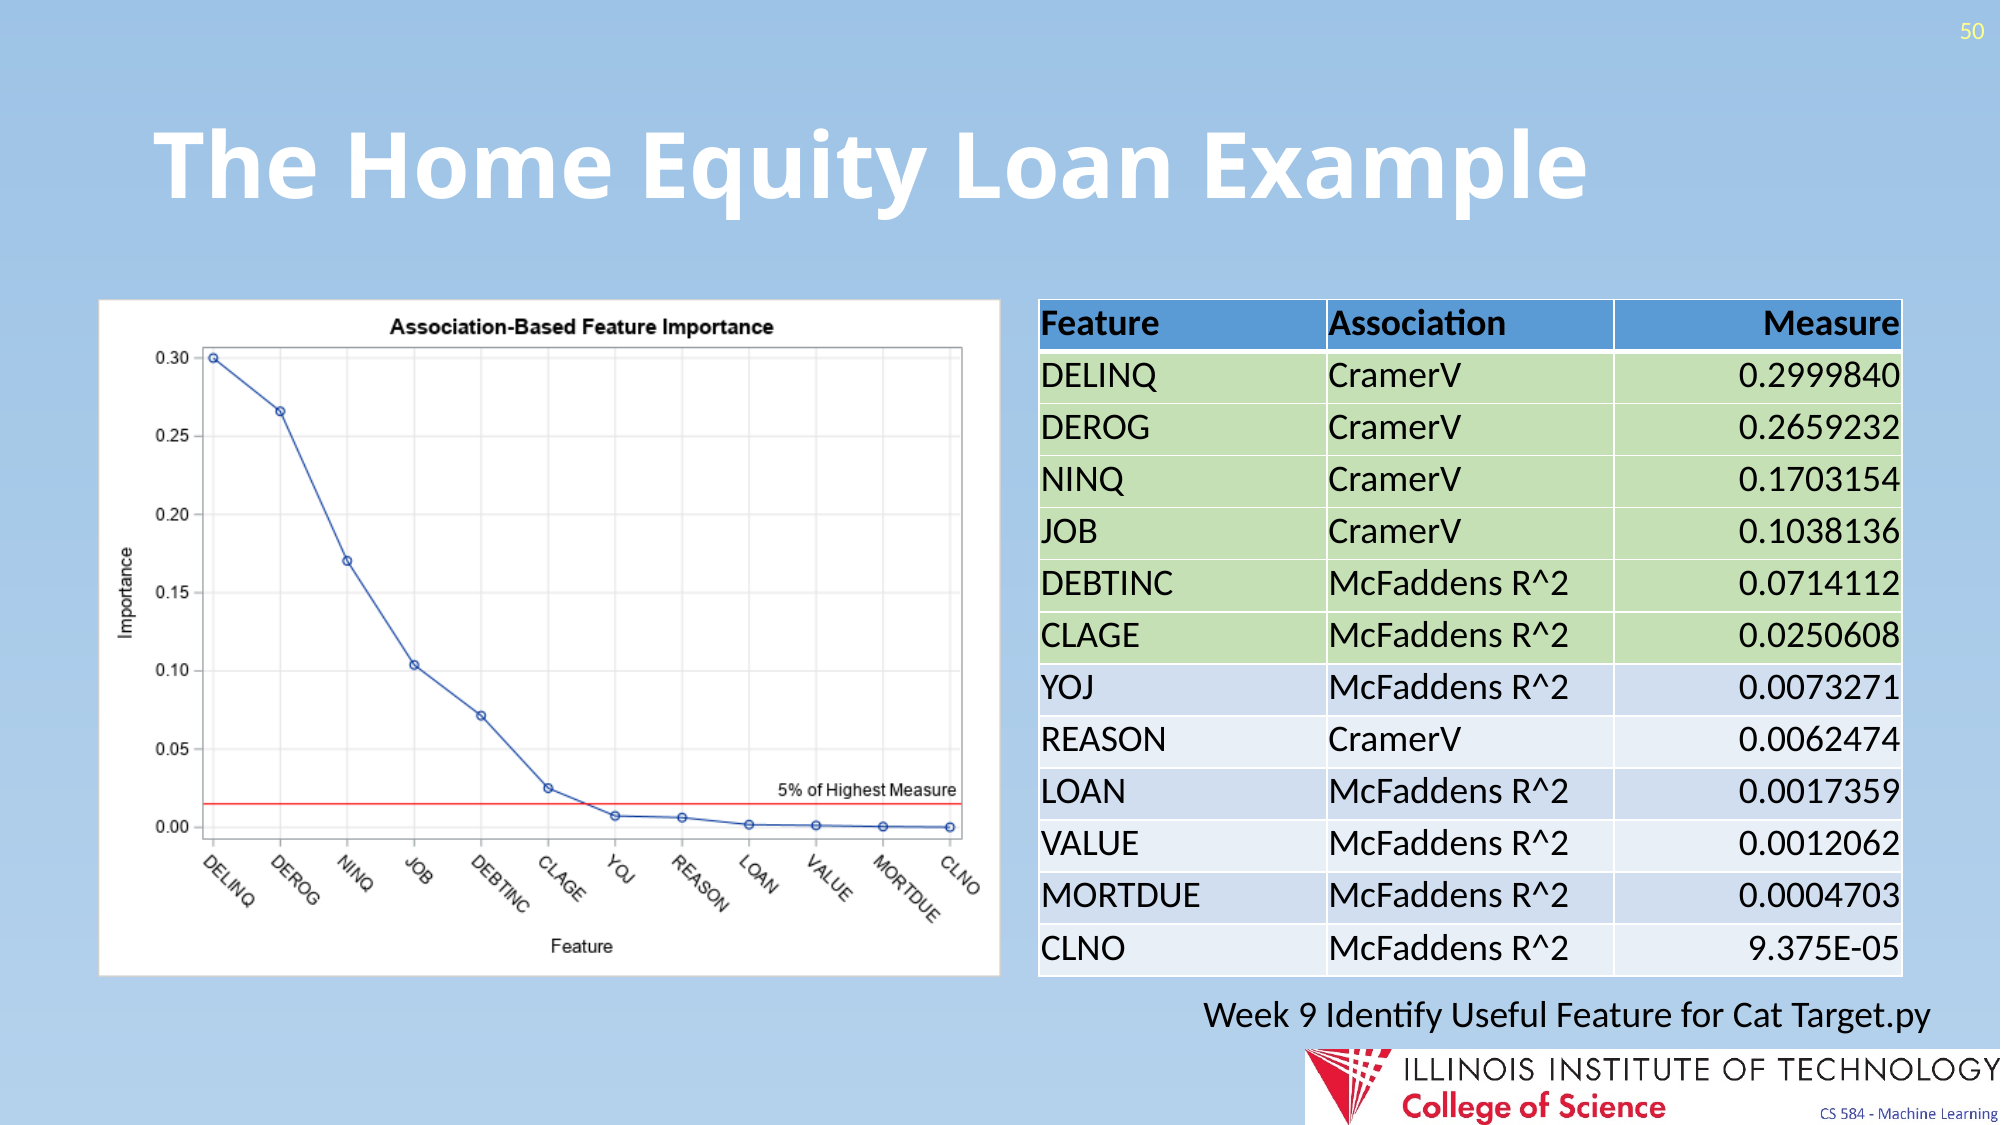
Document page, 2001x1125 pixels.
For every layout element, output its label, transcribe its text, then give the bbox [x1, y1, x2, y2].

table_cell REASON [1040, 717, 1326, 767]
table_cell McFaddens R^2 [1328, 821, 1613, 871]
table_cell 0.1038136 [1615, 508, 1901, 559]
table_cell CramerV [1328, 354, 1613, 403]
table_header Association [1328, 300, 1613, 349]
table_cell CLNO [1040, 925, 1326, 975]
table_cell CramerV [1328, 404, 1613, 455]
table_cell CLAGE [1040, 613, 1326, 663]
table_cell 0.2659232 [1615, 404, 1901, 455]
table_cell JOB [1040, 508, 1326, 559]
table_cell 0.0012062 [1615, 821, 1901, 871]
table_cell CramerV [1328, 717, 1613, 767]
table_cell DEROG [1040, 404, 1326, 455]
table_cell 0.1703154 [1615, 456, 1901, 507]
table_cell DEBTINC [1040, 560, 1326, 611]
table_cell 0.0017359 [1615, 769, 1901, 819]
table_cell 0.0714112 [1615, 560, 1901, 611]
table_cell 0.0250608 [1615, 613, 1901, 663]
picture [1305, 1049, 2000, 1125]
table_cell LOAN [1040, 769, 1326, 819]
title The Home Equity Loan Example [137, 59, 1863, 278]
table_cell McFaddens R^2 [1328, 613, 1613, 663]
picture [98, 299, 1001, 977]
table_cell McFaddens R^2 [1328, 769, 1613, 819]
table_cell MORTDUE [1040, 873, 1326, 923]
table_cell 0.0004703 [1615, 873, 1901, 923]
table_cell McFaddens R^2 [1328, 560, 1613, 611]
table_cell 9.375E-05 [1615, 925, 1901, 975]
slide_number 50 [1550, 0, 2000, 60]
table_cell McFaddens R^2 [1328, 873, 1613, 923]
table_cell DELINQ [1040, 354, 1326, 403]
table_cell YOJ [1040, 665, 1326, 715]
table_header Measure [1615, 300, 1901, 349]
table_cell CramerV [1328, 508, 1613, 559]
table_header Feature [1040, 300, 1326, 349]
table_cell 0.2999840 [1615, 354, 1901, 403]
text_box Week 9 Identify Useful Feature for Cat Target.py [1188, 982, 1947, 1043]
table_cell McFaddens R^2 [1328, 665, 1613, 715]
table_cell McFaddens R^2 [1328, 925, 1613, 975]
table_cell 0.0062474 [1615, 717, 1901, 767]
table_cell VALUE [1040, 821, 1326, 871]
table_cell NINQ [1040, 456, 1326, 507]
table_cell 0.0073271 [1615, 665, 1901, 715]
table_cell CramerV [1328, 456, 1613, 507]
